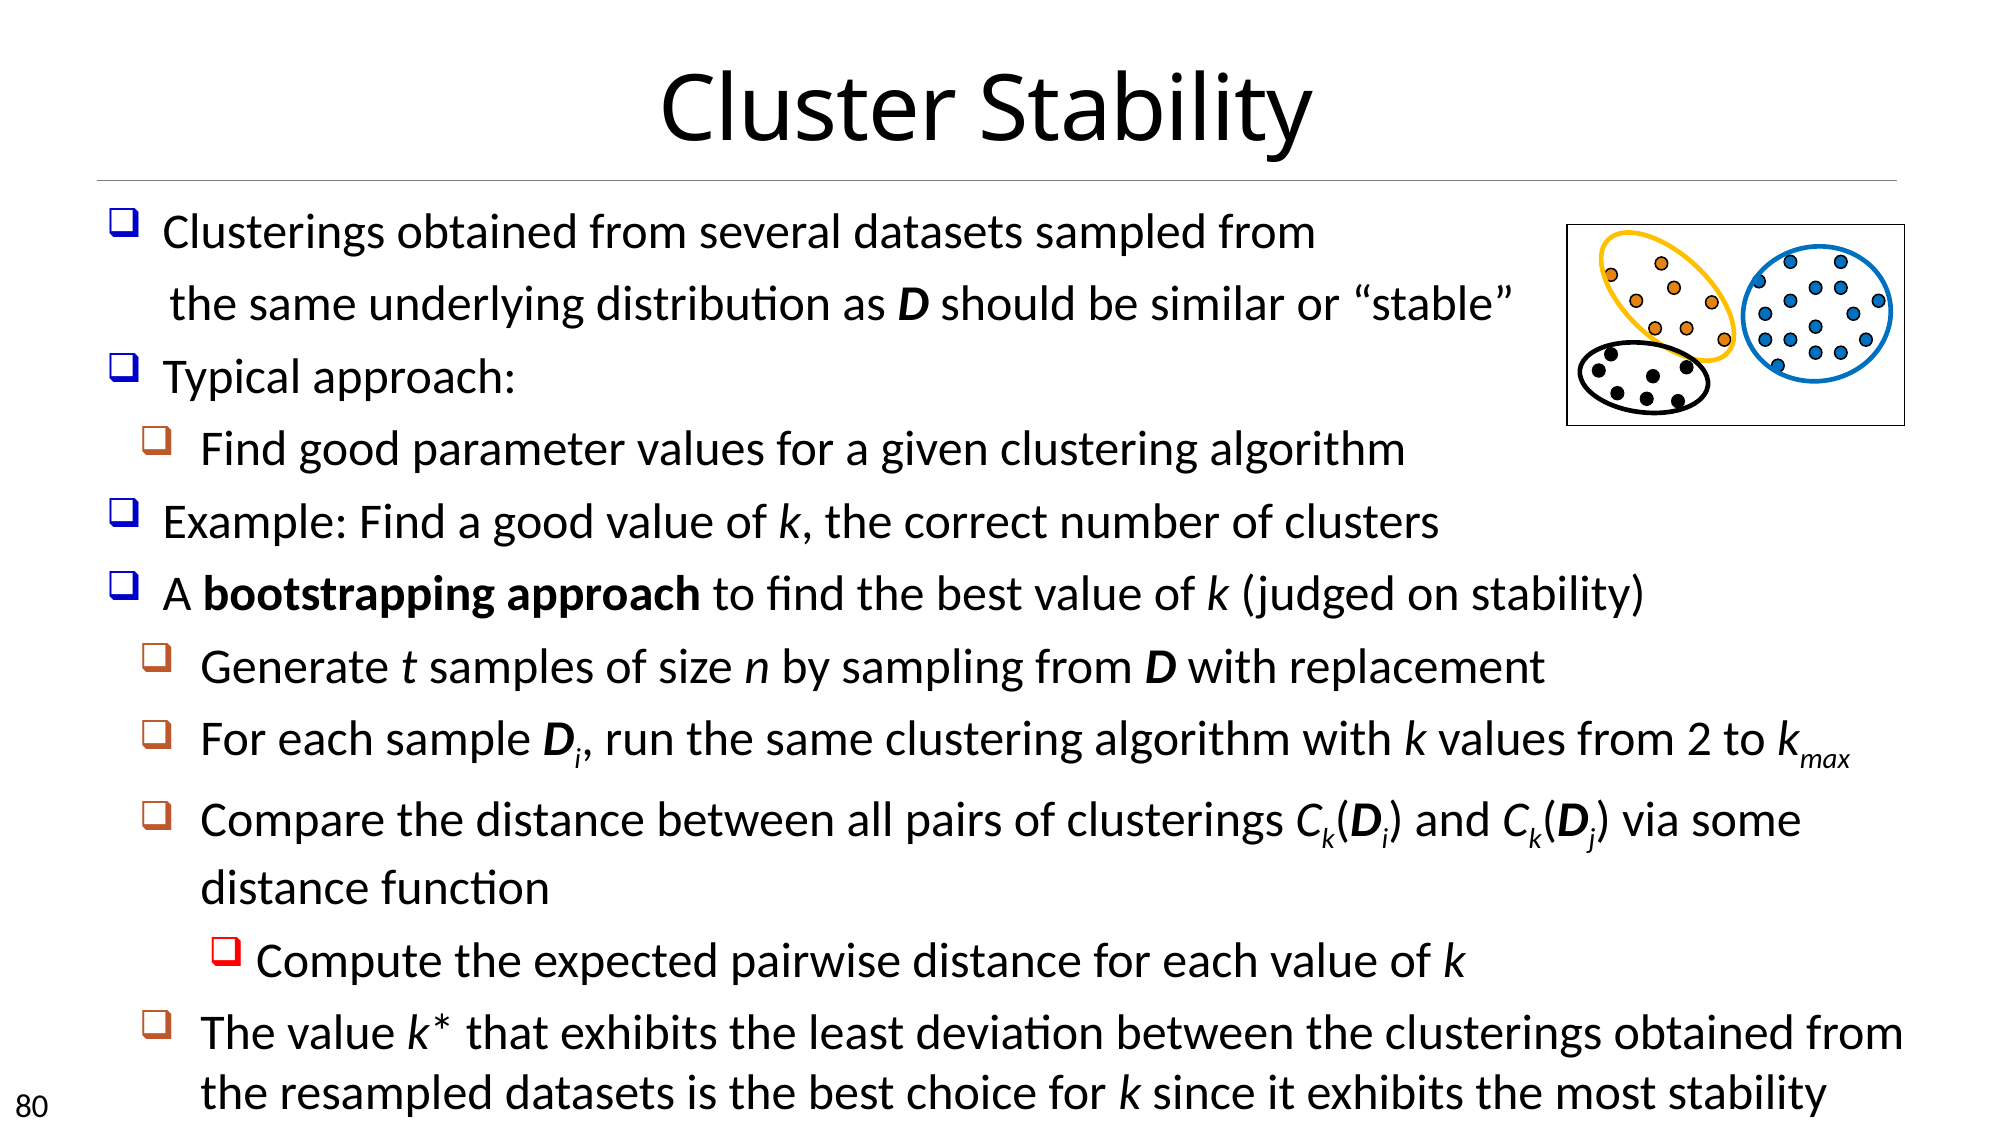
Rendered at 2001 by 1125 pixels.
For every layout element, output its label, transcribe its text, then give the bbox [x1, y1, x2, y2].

list Clusterings obtained from several datasets sampled from the same underlying distribution as D should be similar or “stable” Typical approach: Find good parameter values for a given clustering algorithm Example: Find a good value of k, the correct number of clusters A bootstrapping approach to find the best value of k (judged on stability) Generate t samples of size n by sampling from D with replacement For each sample Di, run the same clustering algorithm with k values from 2 to kmax Compare the distance between all pairs of clusterings Ck(Di) and Ck(Dj) via some distance function Compute the expected pairwise distance for each value of k The value k* that exhibits the least deviation between the clusterings obtained from the resampled datasets is the best choice for k since it exhibits the most stability [91, 190, 1937, 1094]
title Cluster Stability [66, 62, 1905, 163]
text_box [1566, 223, 1906, 427]
